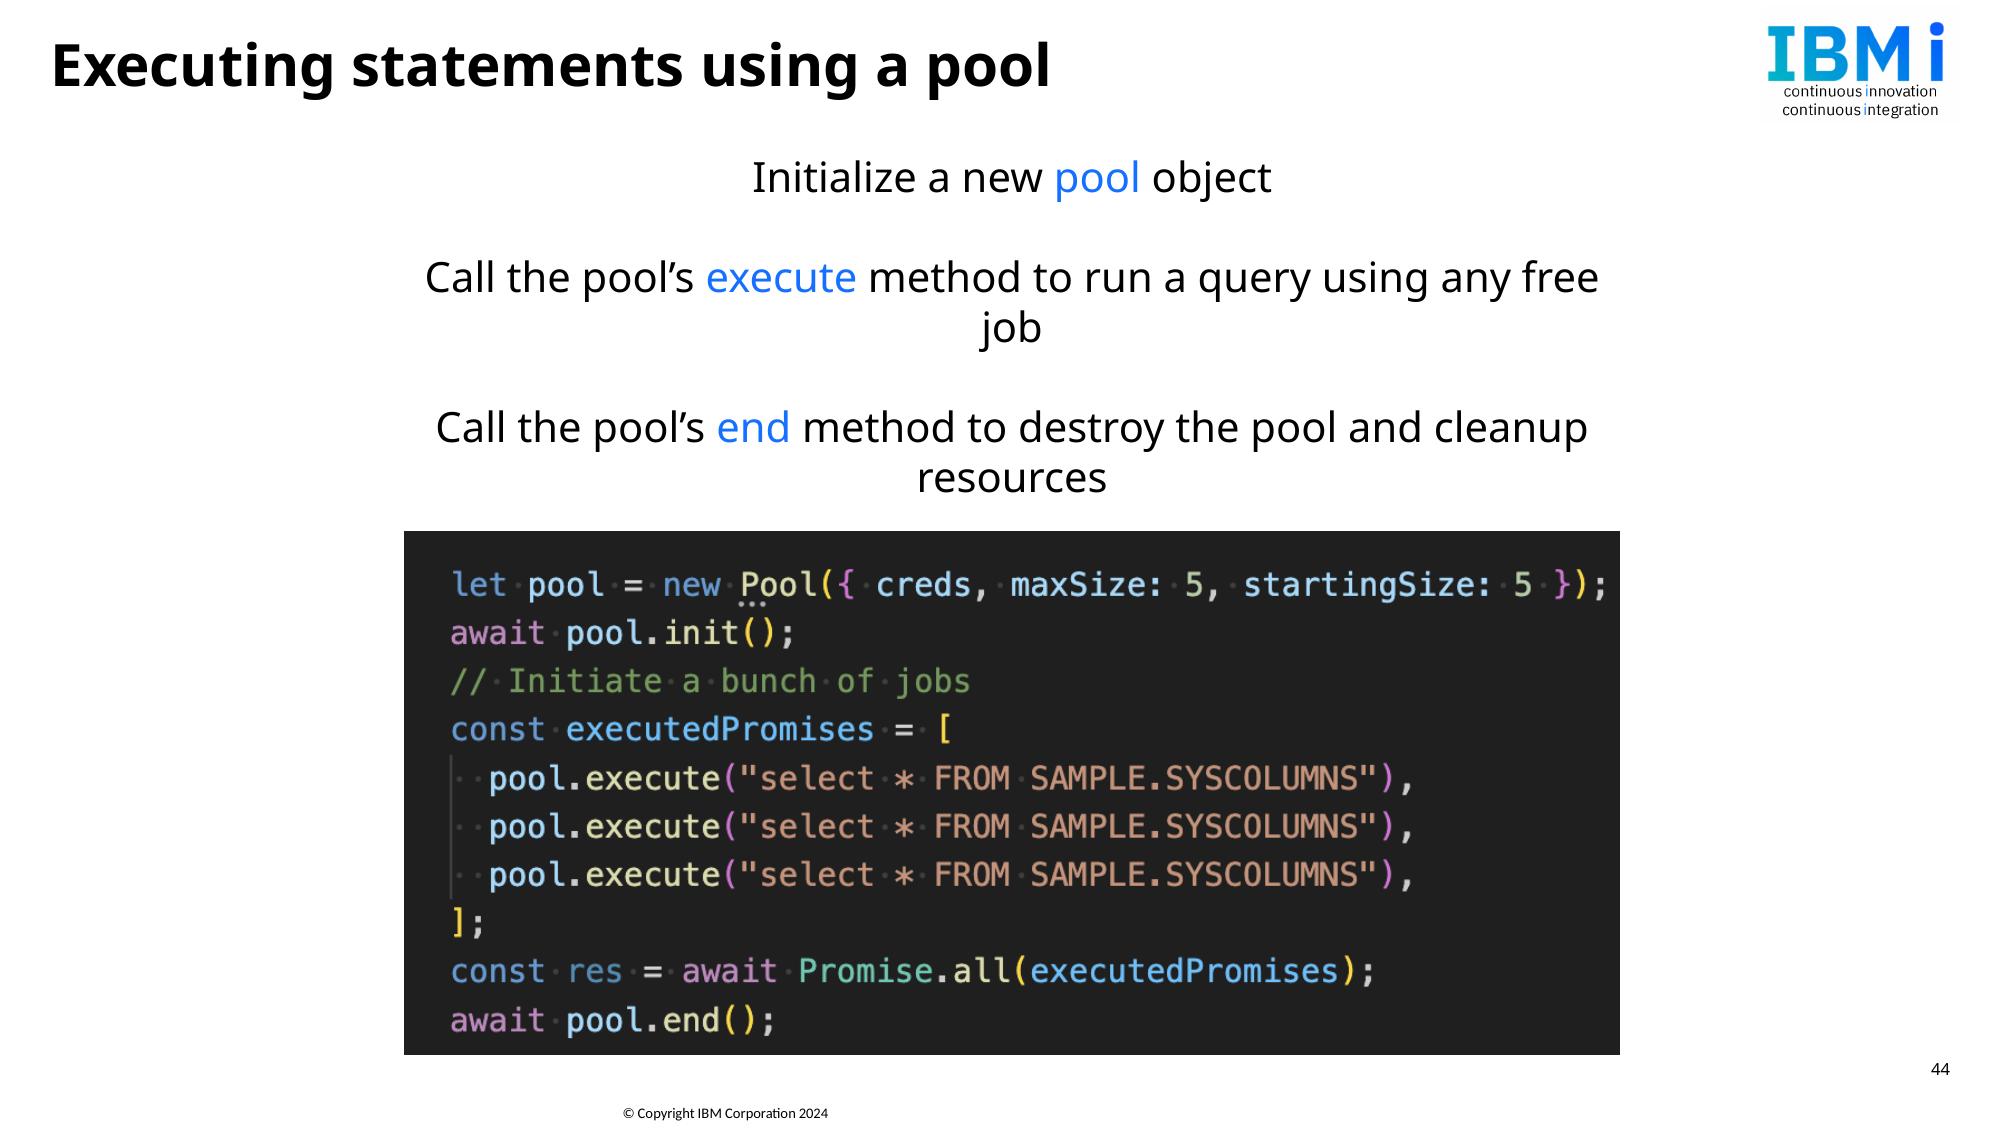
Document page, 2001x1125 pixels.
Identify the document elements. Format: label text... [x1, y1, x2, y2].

title Executing statements using a pool [50, 36, 1723, 97]
picture [1761, 5, 1961, 124]
slide_number 44 [1500, 1055, 1950, 1086]
picture [404, 531, 1621, 1055]
list Initialize a new pool object Call the pool’s execute method to run a query using any free job Call the pool’s end method to destroy the pool and cleanup resources [404, 120, 1620, 530]
